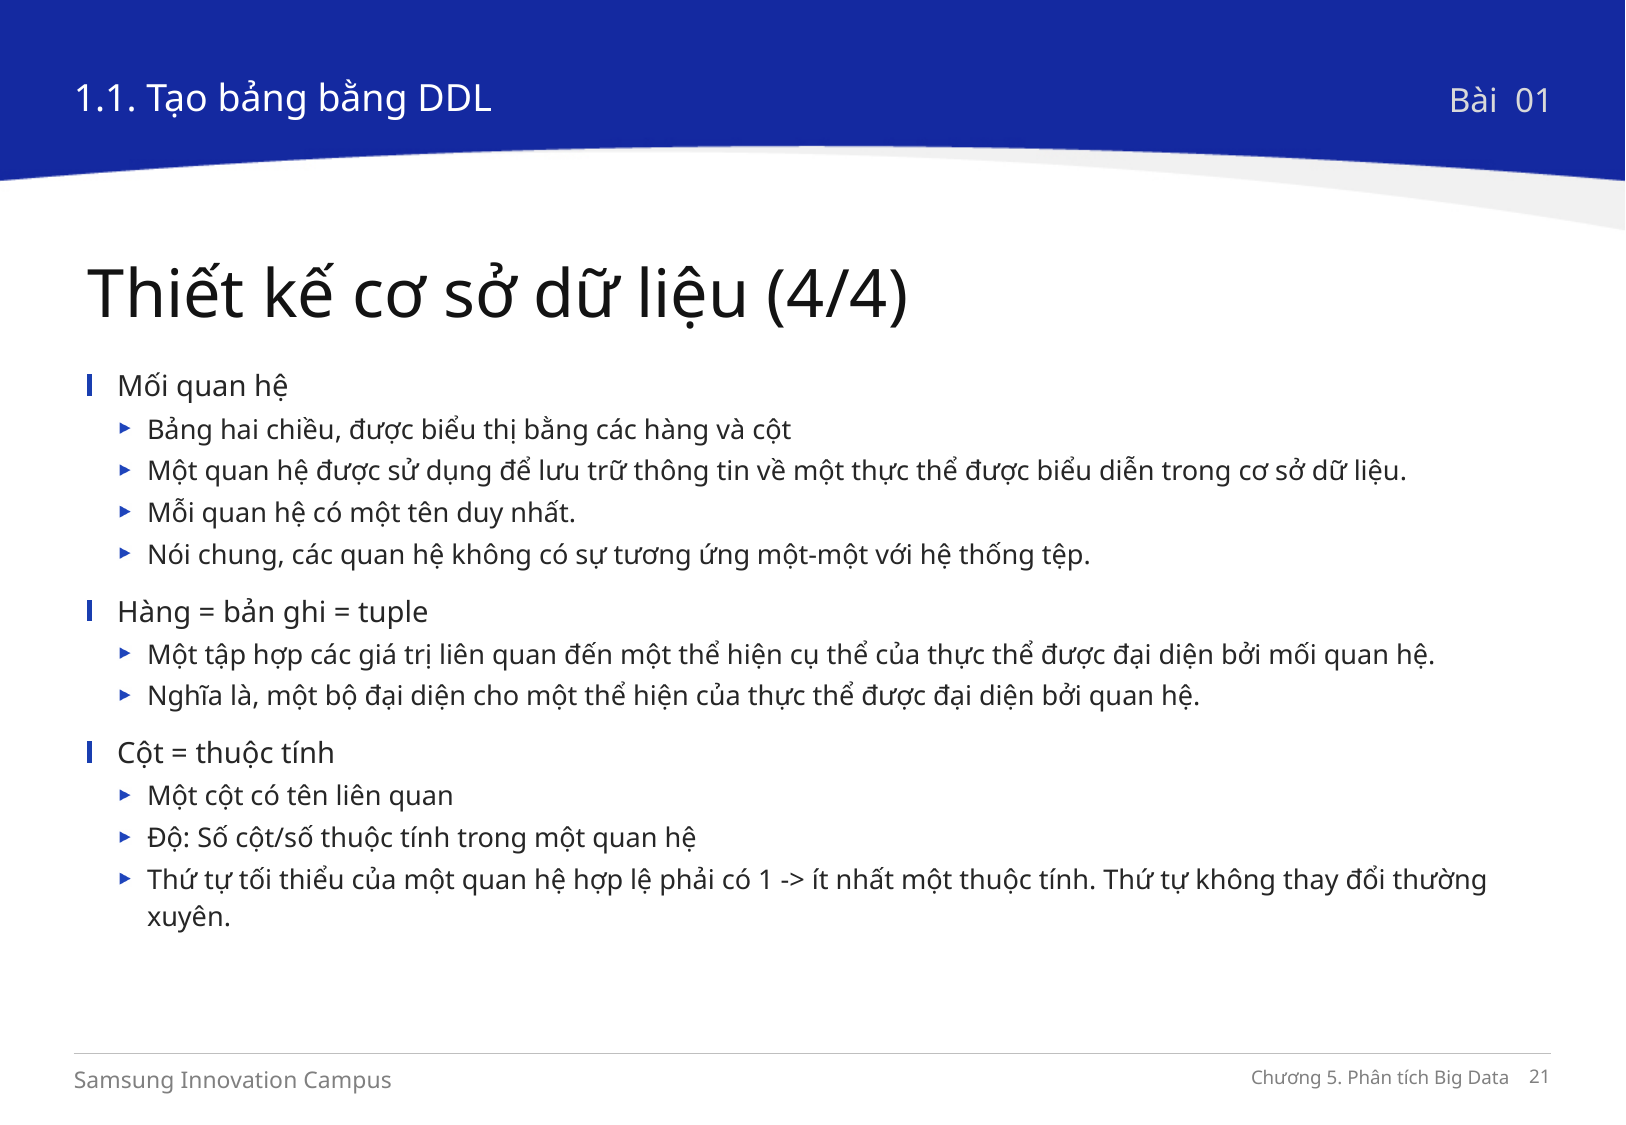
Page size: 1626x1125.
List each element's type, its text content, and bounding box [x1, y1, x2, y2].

list Bài 01 [1423, 79, 1554, 120]
list Thiết kế cơ sở dữ liệu (4/4) [87, 249, 1531, 331]
picture [0, 0, 1625, 1125]
list Mối quan hệ Bảng hai chiều, được biểu thị bằng các hàng và cột Một quan hệ được sử dụng để lưu trữ thông tin về một thực thể được biểu diễn trong cơ sở dữ liệu. Mỗi quan hệ có một tên duy nhất. Nói chung, các quan hệ không có sự tương ứng một-một với hệ thống tệp. Hàng = bản ghi = tuple Một tập hợp các giá trị liên quan đến một thể hiện cụ thể của thực thể được đại diện bởi mối quan hệ. Nghĩa là, một bộ đại diện cho một thể hiện của thực thể được đại diện bởi quan hệ. Cột = thuộc tính Một cột có tên liên quan Độ: Số cột/số thuộc tính trong một quan hệ Thứ tự tối thiểu của một quan hệ hợp lệ phải có 1 -> ít nhất một thuộc tính. Thứ tự không thay đổi thường xuyên. [87, 365, 1531, 516]
list 1.1. Tạo bảng bằng DDL [73, 73, 1396, 119]
